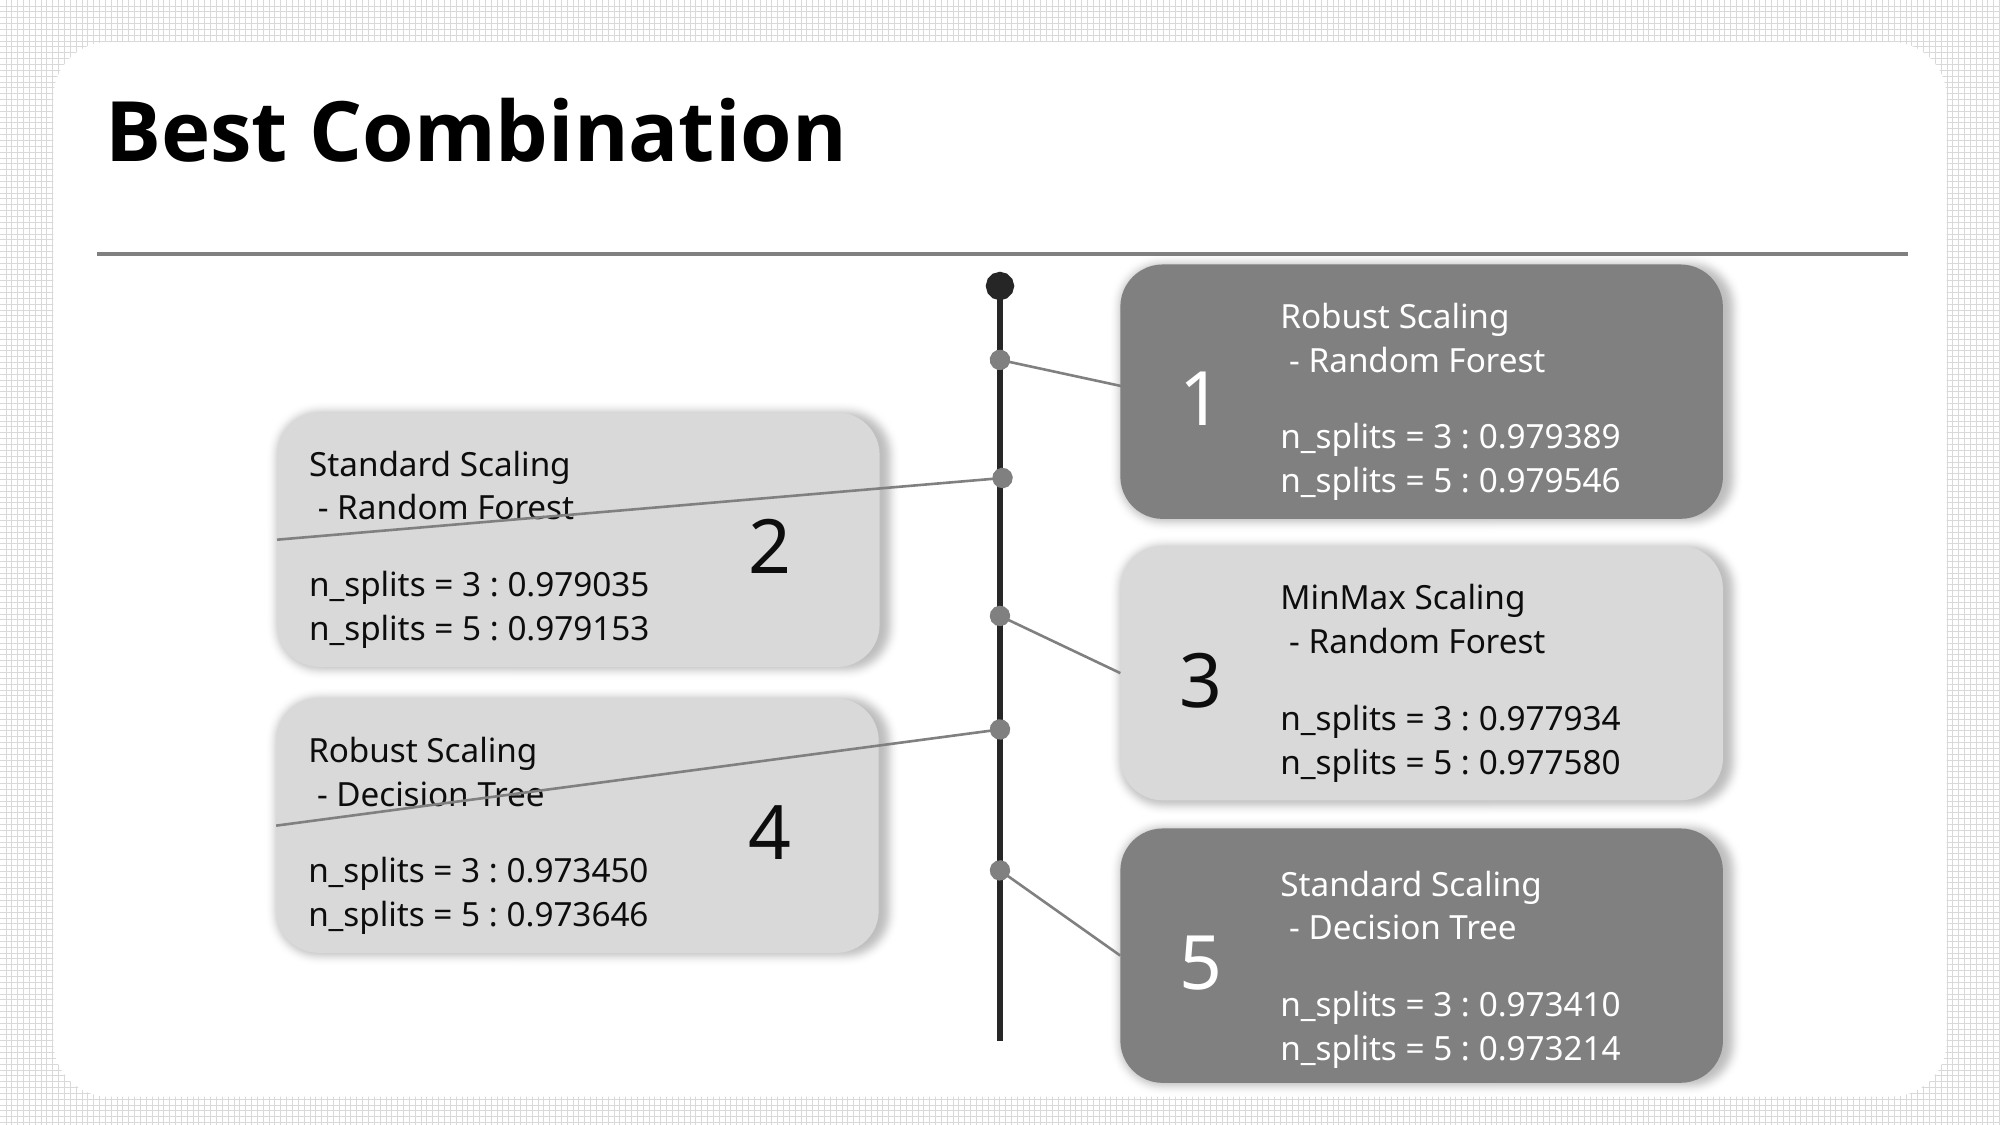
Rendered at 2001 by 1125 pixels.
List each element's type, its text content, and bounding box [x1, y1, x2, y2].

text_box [276, 412, 880, 667]
text_box After Remove Outlier [52, 41, 1948, 1098]
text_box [879, 477, 1003, 540]
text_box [999, 615, 1121, 674]
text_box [878, 729, 1000, 826]
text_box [1120, 828, 1723, 1083]
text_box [1120, 545, 1723, 801]
text_box Best Combination [90, 25, 1816, 243]
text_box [276, 698, 879, 953]
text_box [1120, 264, 1723, 519]
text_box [999, 870, 1121, 956]
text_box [999, 359, 1148, 392]
